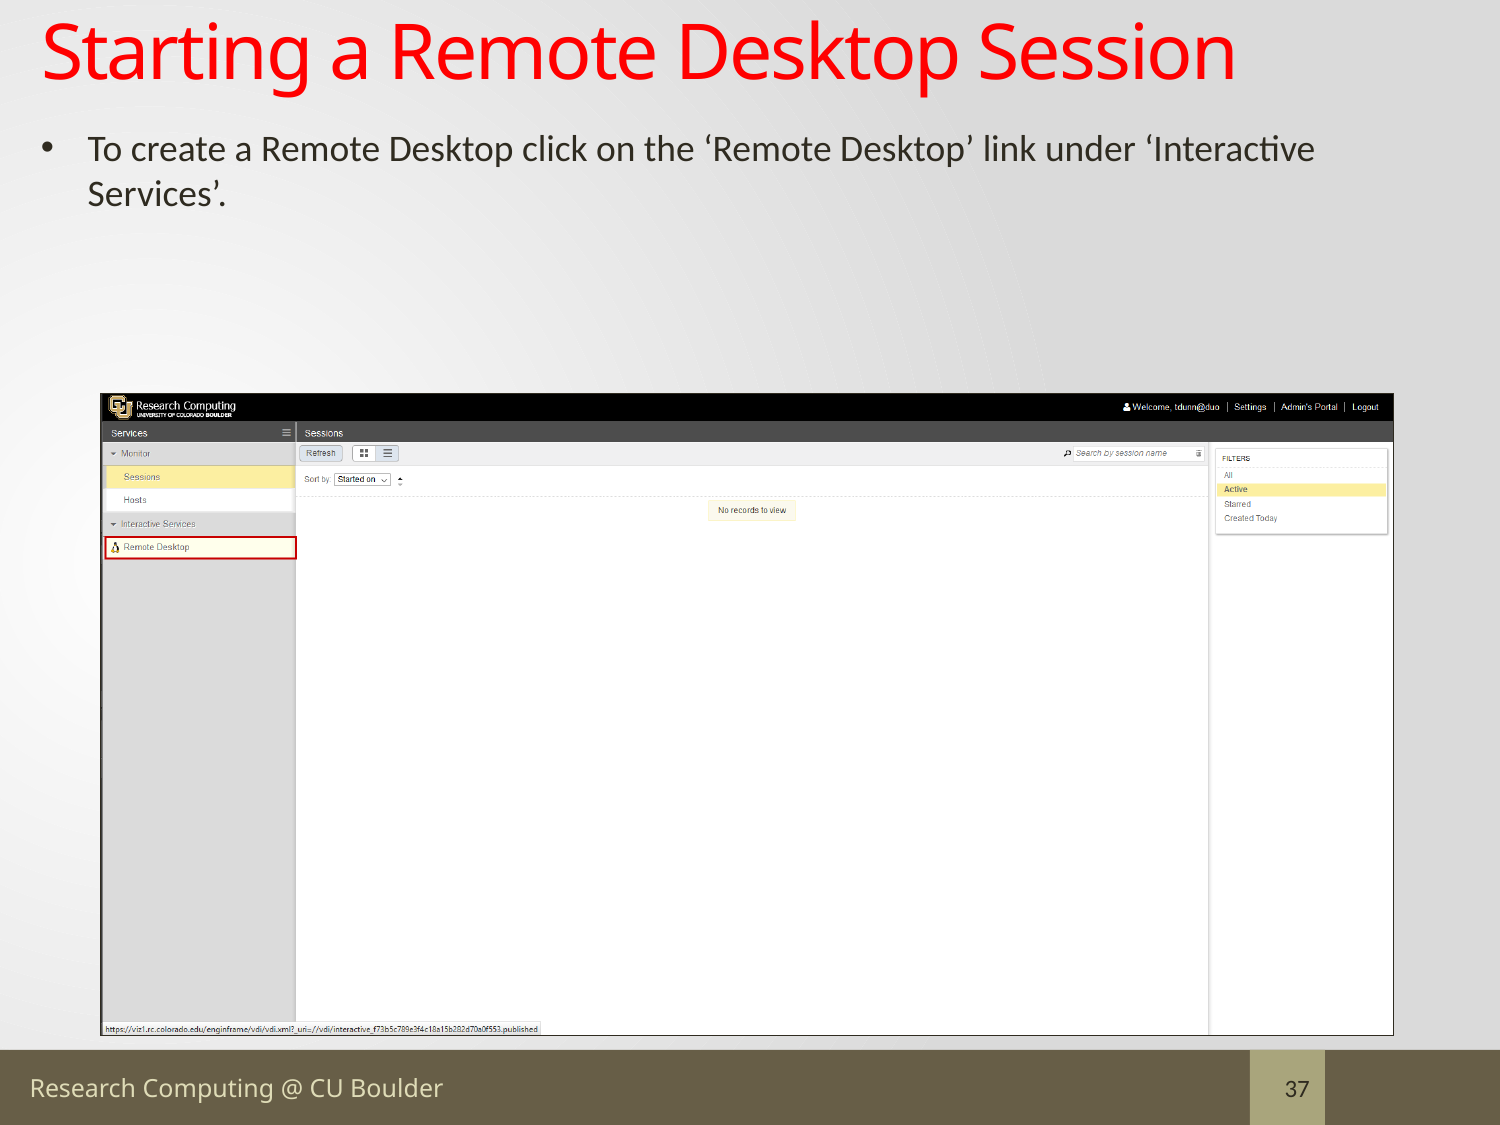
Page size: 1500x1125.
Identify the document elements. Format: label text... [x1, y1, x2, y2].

text_box To create a Remote Desktop click on the ‘Remote Desktop’ link under ‘Interactive Services’. [26, 116, 1473, 267]
picture [100, 392, 1394, 1036]
slide_number 37 [1252, 1050, 1325, 1125]
title Starting a Remote Desktop Session [26, 2, 1418, 96]
